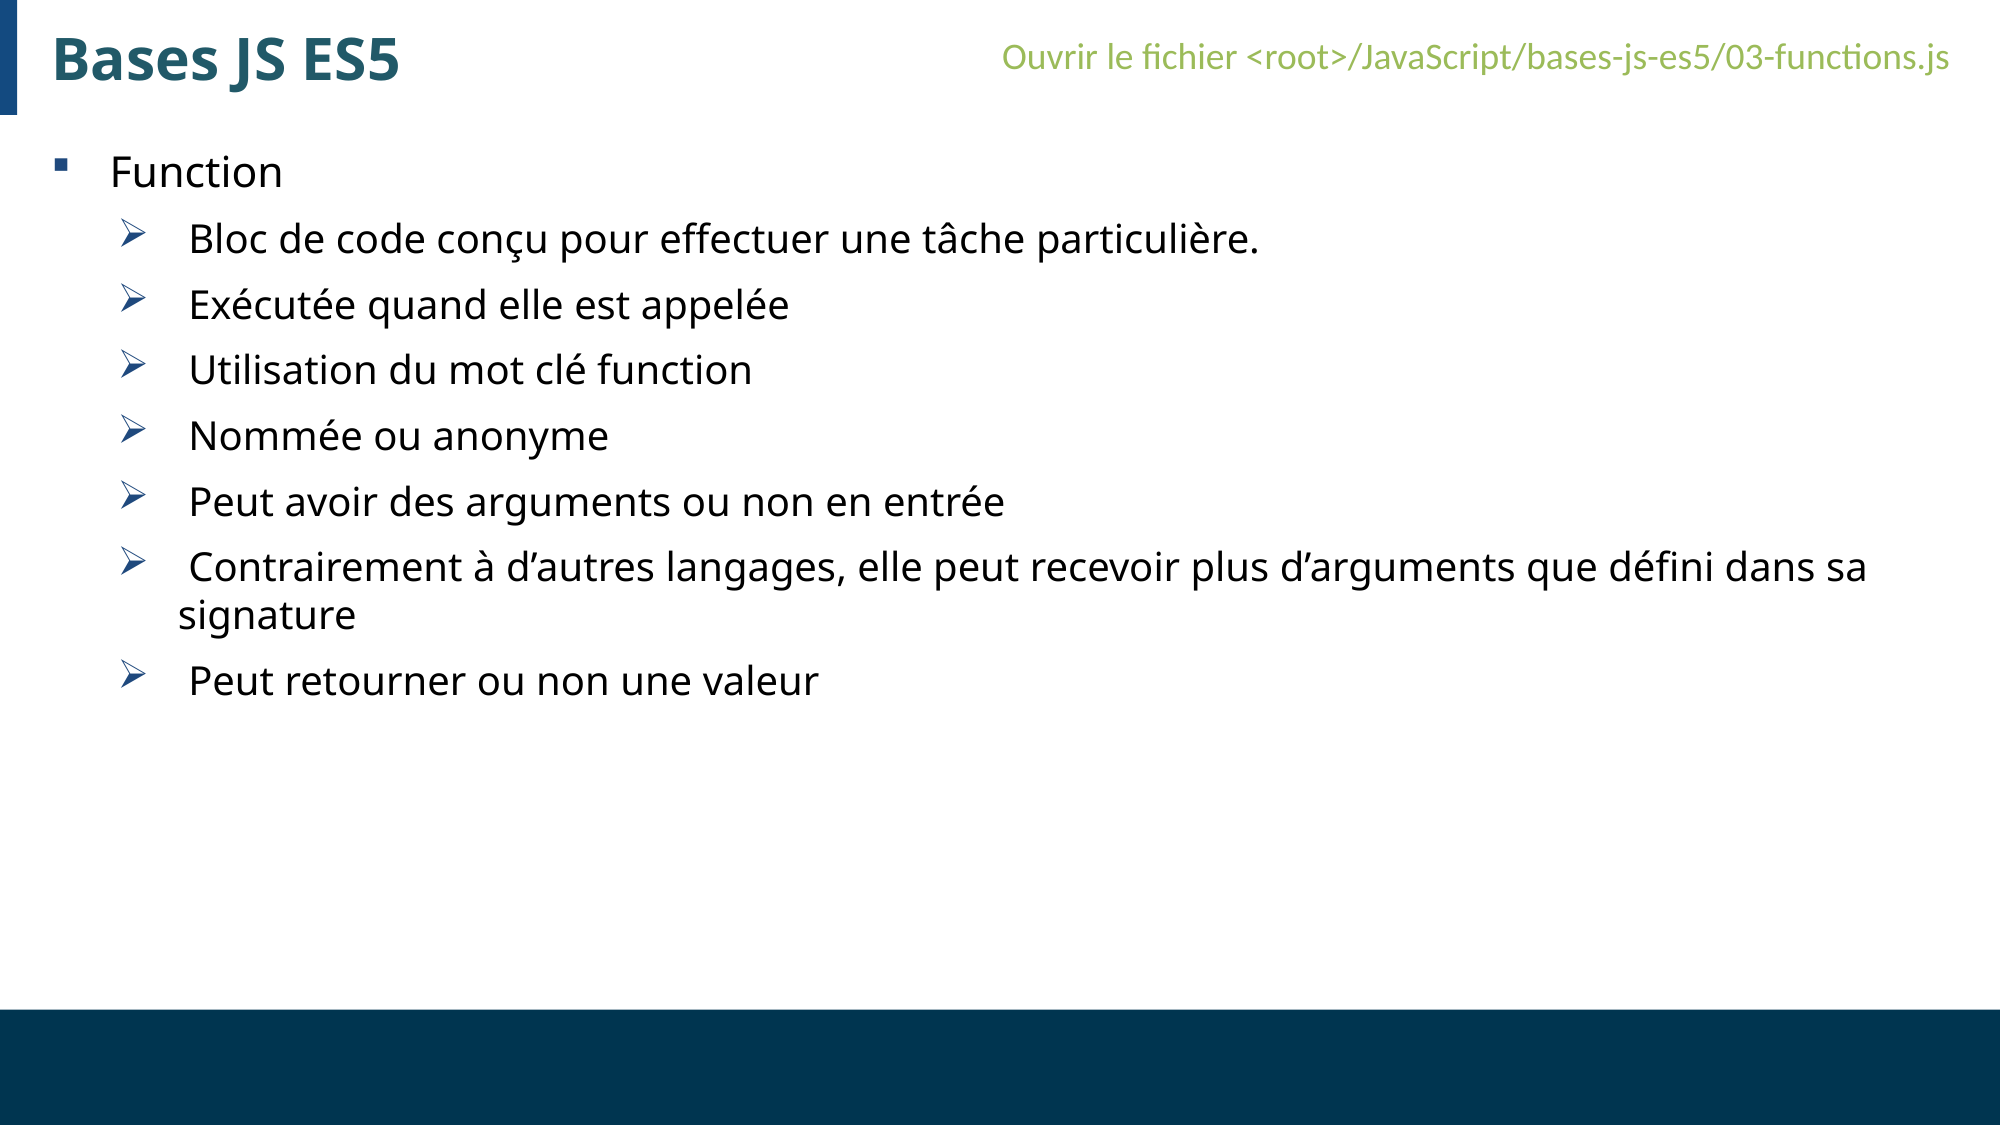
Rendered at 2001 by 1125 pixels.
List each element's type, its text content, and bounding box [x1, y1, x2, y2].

list Function Bloc de code conçu pour effectuer une tâche particulière. Exécutée quand elle est appelée Utilisation du mot clé function Nommée ou anonyme Peut avoir des arguments ou non en entrée Contrairement à d’autres langages, elle peut recevoir plus d’arguments que défini dans sa signature Peut retourner ou non une valeur [39, 138, 1977, 1012]
title Bases JS ES5 [39, 0, 1977, 114]
